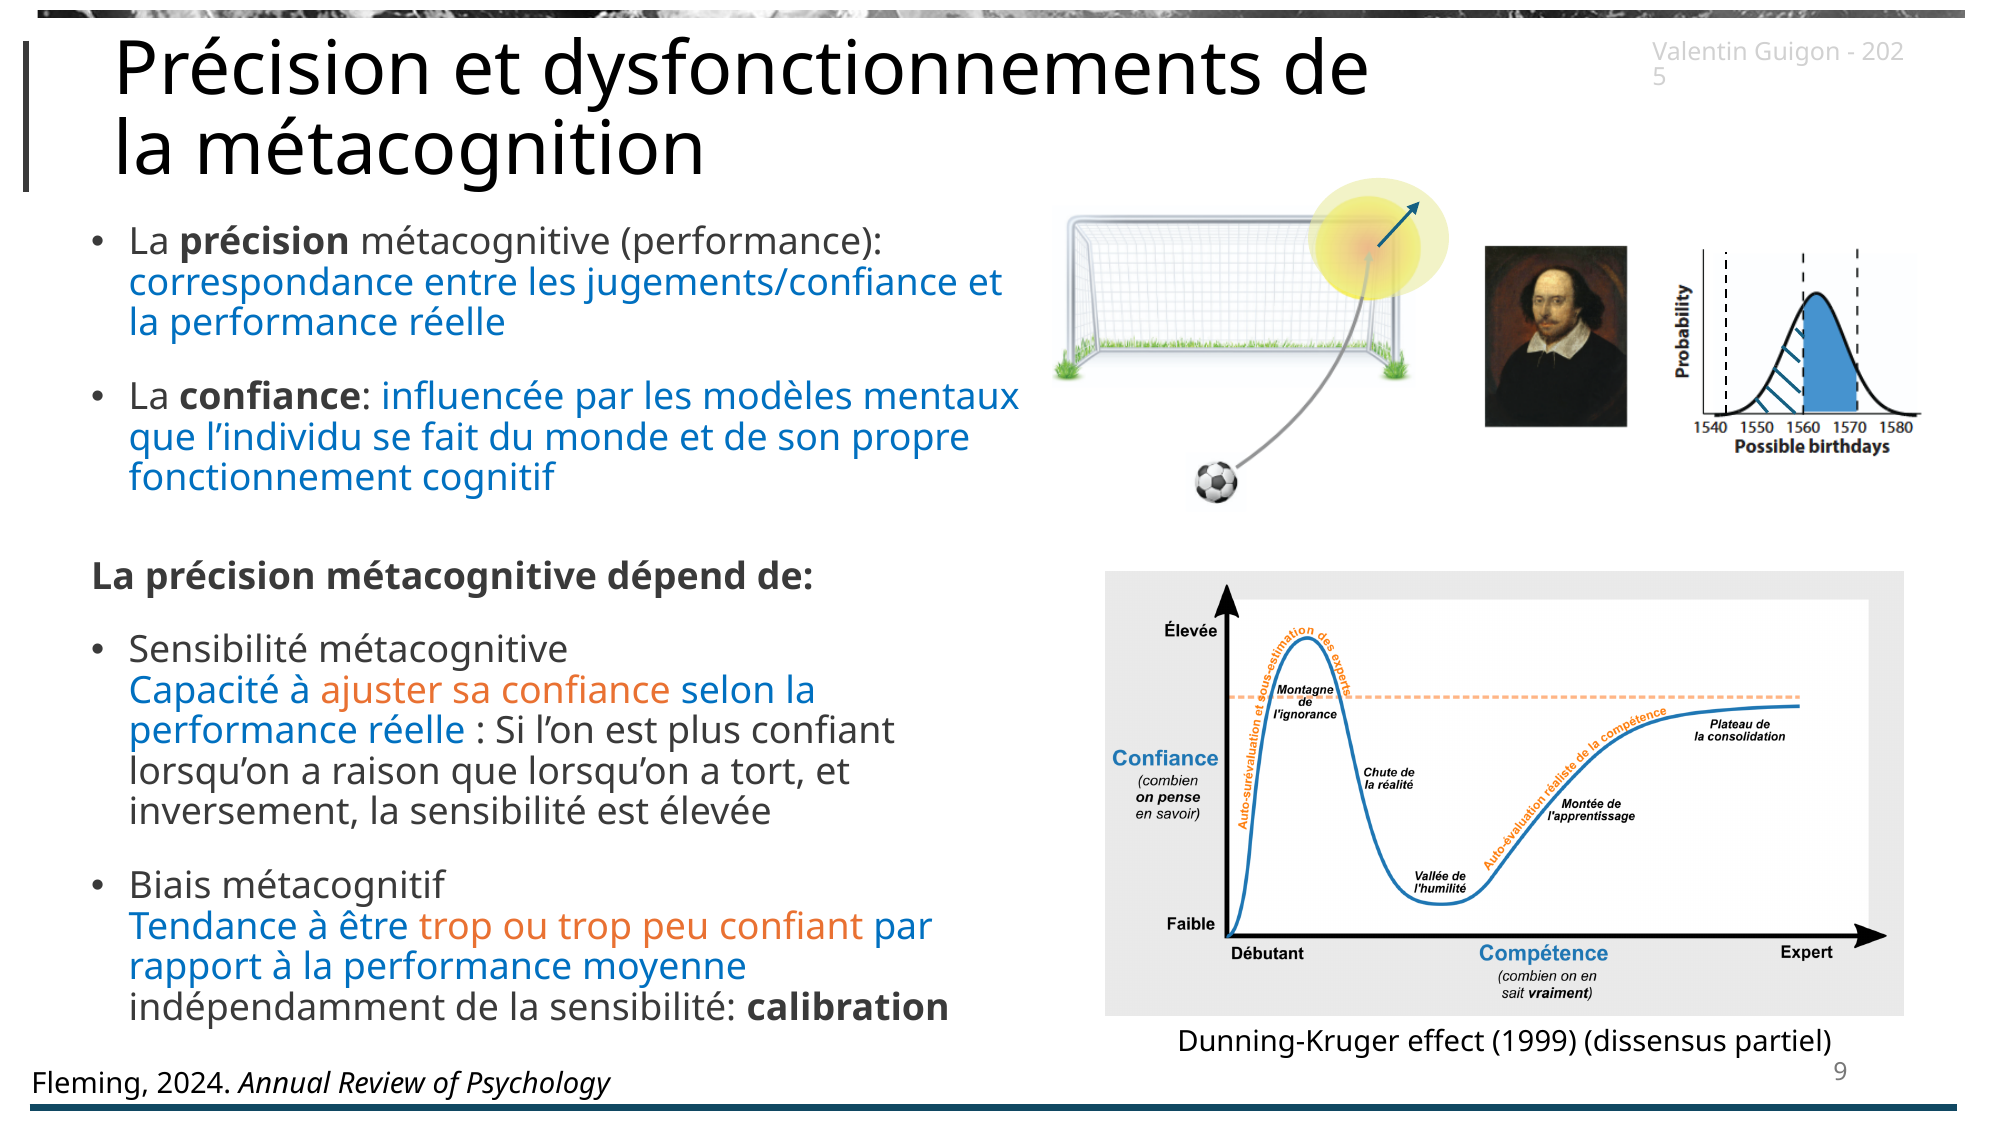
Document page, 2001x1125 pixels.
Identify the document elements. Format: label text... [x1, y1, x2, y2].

text_box Fleming, 2024. Annual Review of Psychology [16, 1057, 774, 1107]
picture [1449, 10, 1965, 18]
list La précision métacognitive (performance): correspondance entre les jugements/confiance et la performance réelle La confiance: influencée par les modèles mentaux que l’individu se fait du monde et de son propre fonctionnement cognitif La précision métacognitive dépend de: Sensibilité métacognitive Capacité à ajuster sa confiance selon la performance réelle : Si l’on est plus confiant lorsqu’on a raison que lorsqu’on a tort, et inversement, la sensibilité est élevée Biais métacognitif Tendance à être trop ou trop peu confiant par rapport à la performance moyenne indépendamment de la sensibilité: calibration [76, 204, 1037, 1047]
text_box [1465, 223, 1949, 475]
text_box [1035, 177, 1450, 514]
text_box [1105, 571, 1904, 1067]
picture [37, 10, 99, 18]
footer Valentin Guigon - 2025 [1637, 22, 1921, 83]
title Précision et dysfonctionnements de la métacognition [99, 1, 1449, 204]
slide_number 9 [1412, 1067, 1863, 1103]
